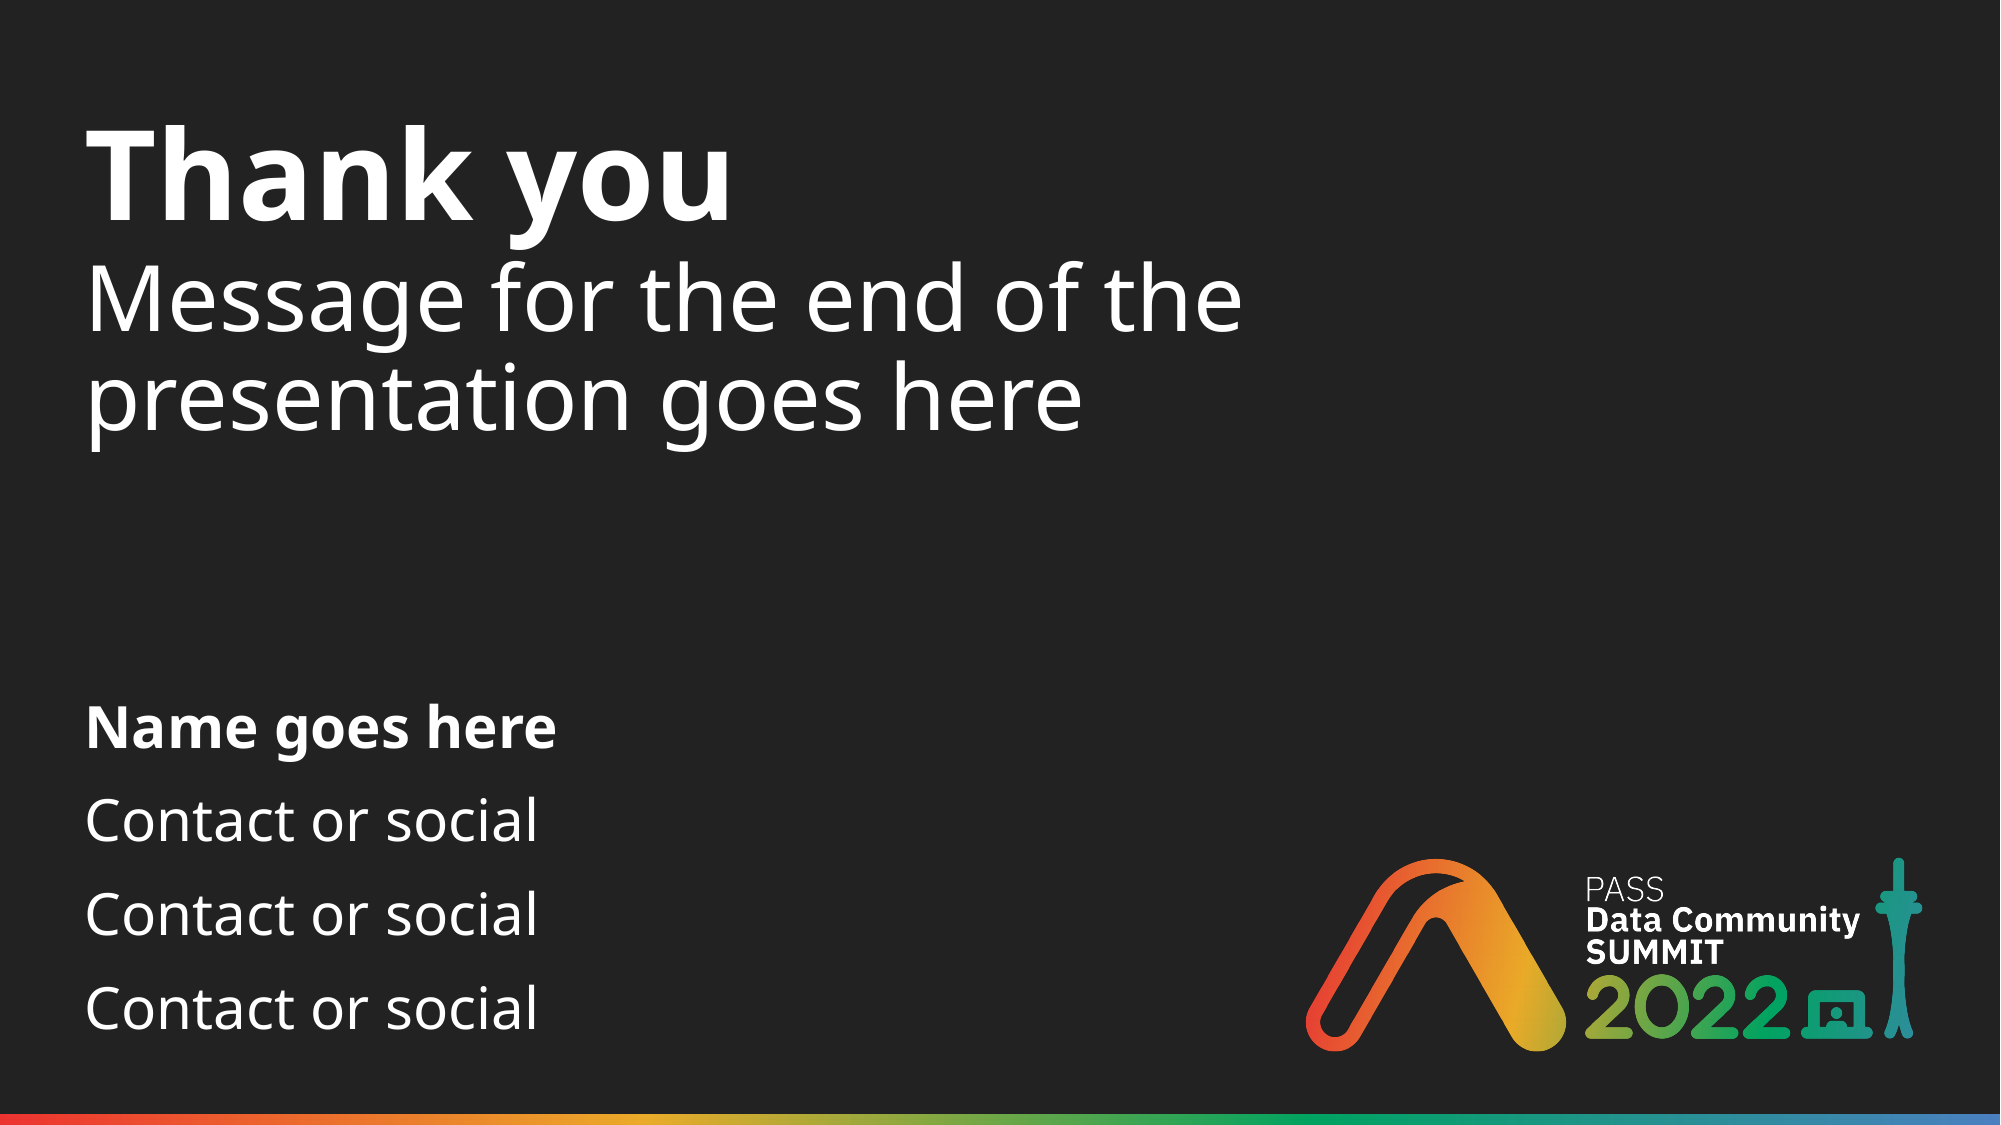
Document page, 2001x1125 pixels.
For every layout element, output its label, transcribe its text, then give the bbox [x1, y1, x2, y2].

list Contact or social [69, 866, 1073, 958]
picture [0, 1114, 2000, 1125]
list Contact or social [69, 773, 1073, 864]
picture [1305, 857, 1923, 1052]
title Message for the end of the presentation goes here [69, 244, 1609, 563]
list Contact or social [69, 960, 1073, 1052]
list Name goes here [69, 679, 1073, 771]
